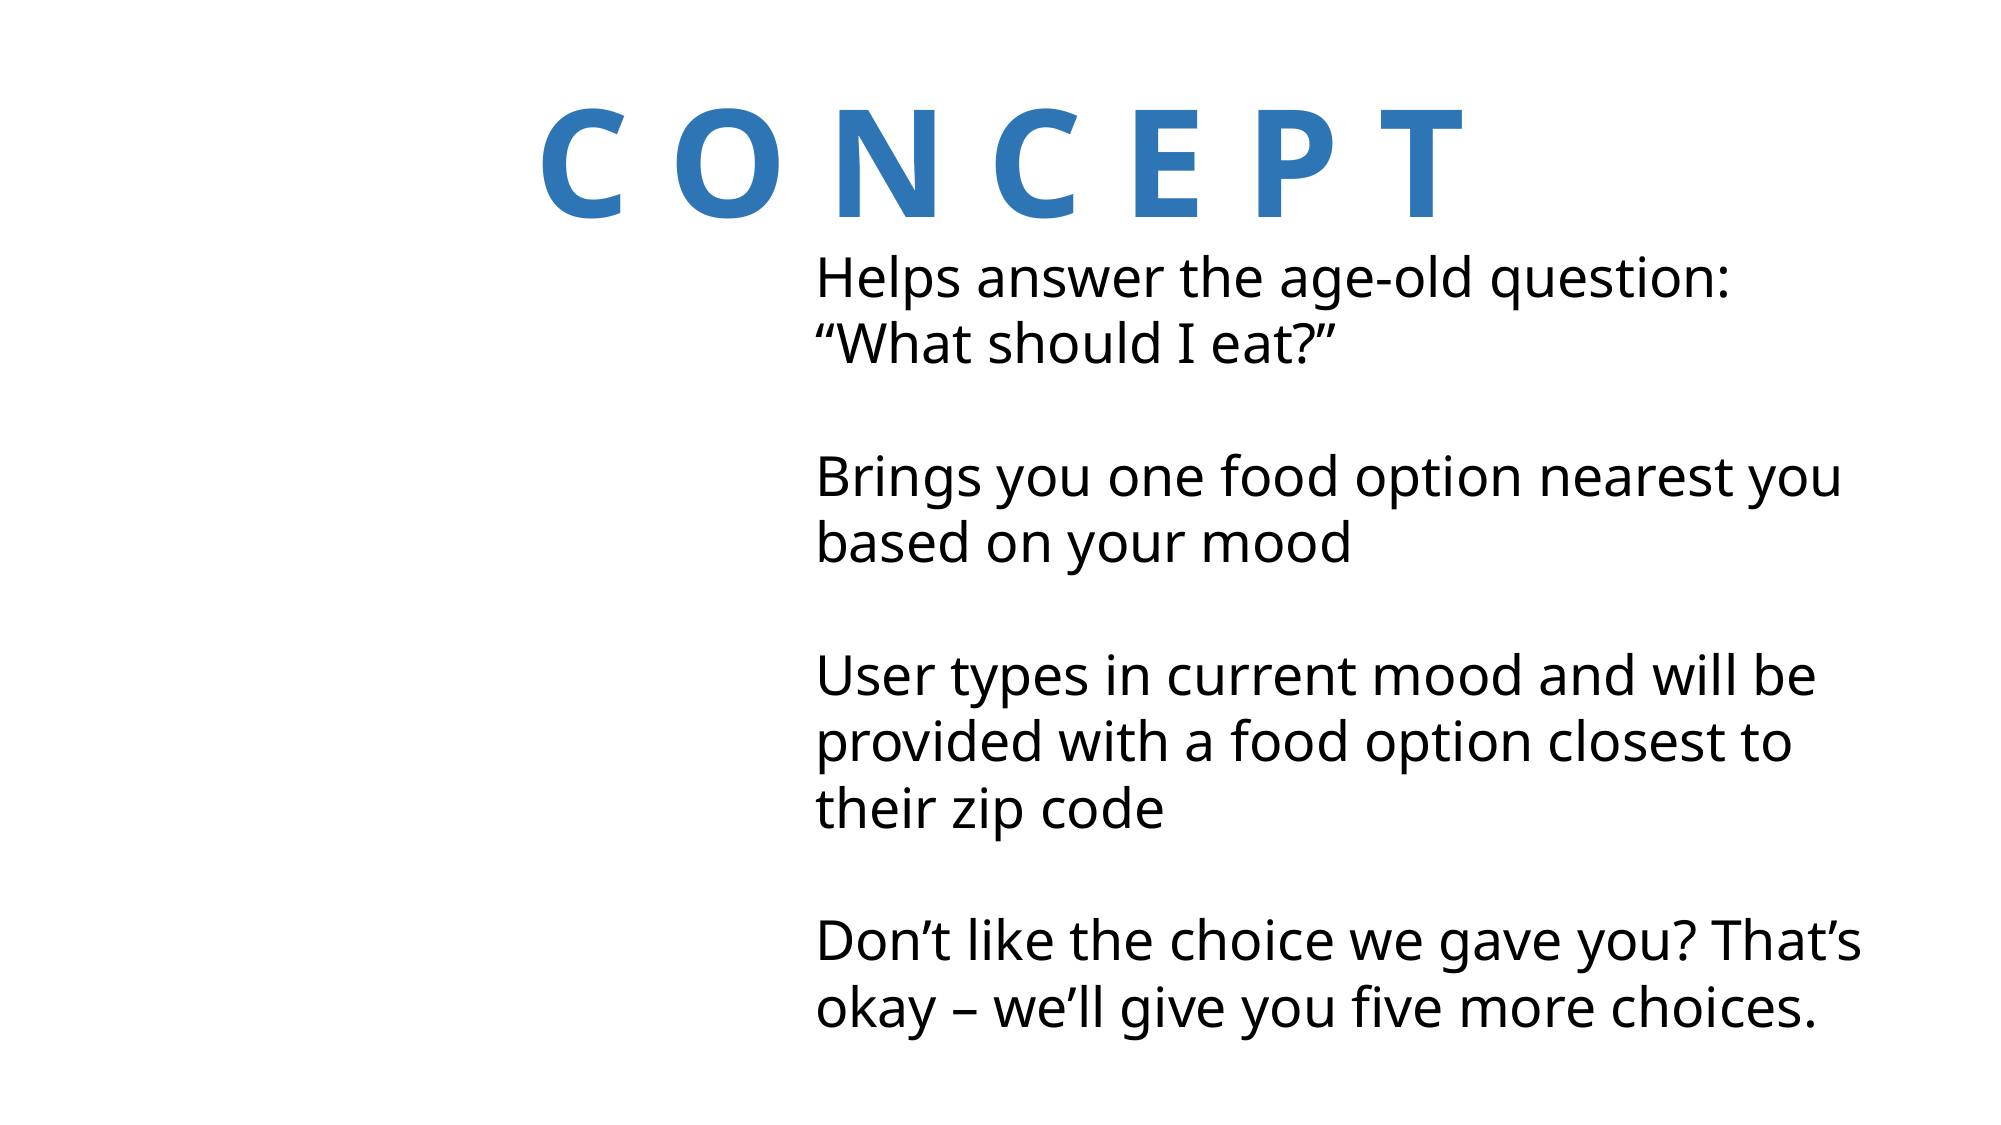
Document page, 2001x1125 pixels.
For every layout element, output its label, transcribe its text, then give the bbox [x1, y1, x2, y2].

list Helps answer the age-old question: “What should I eat?” Brings you one food option nearest you based on your mood User types in current mood and will be provided with a food option closest to their zip code Don’t like the choice we gave you? That’s okay – we’ll give you five more choices. [800, 234, 1883, 1077]
title C O N C E P T [137, 59, 1863, 278]
